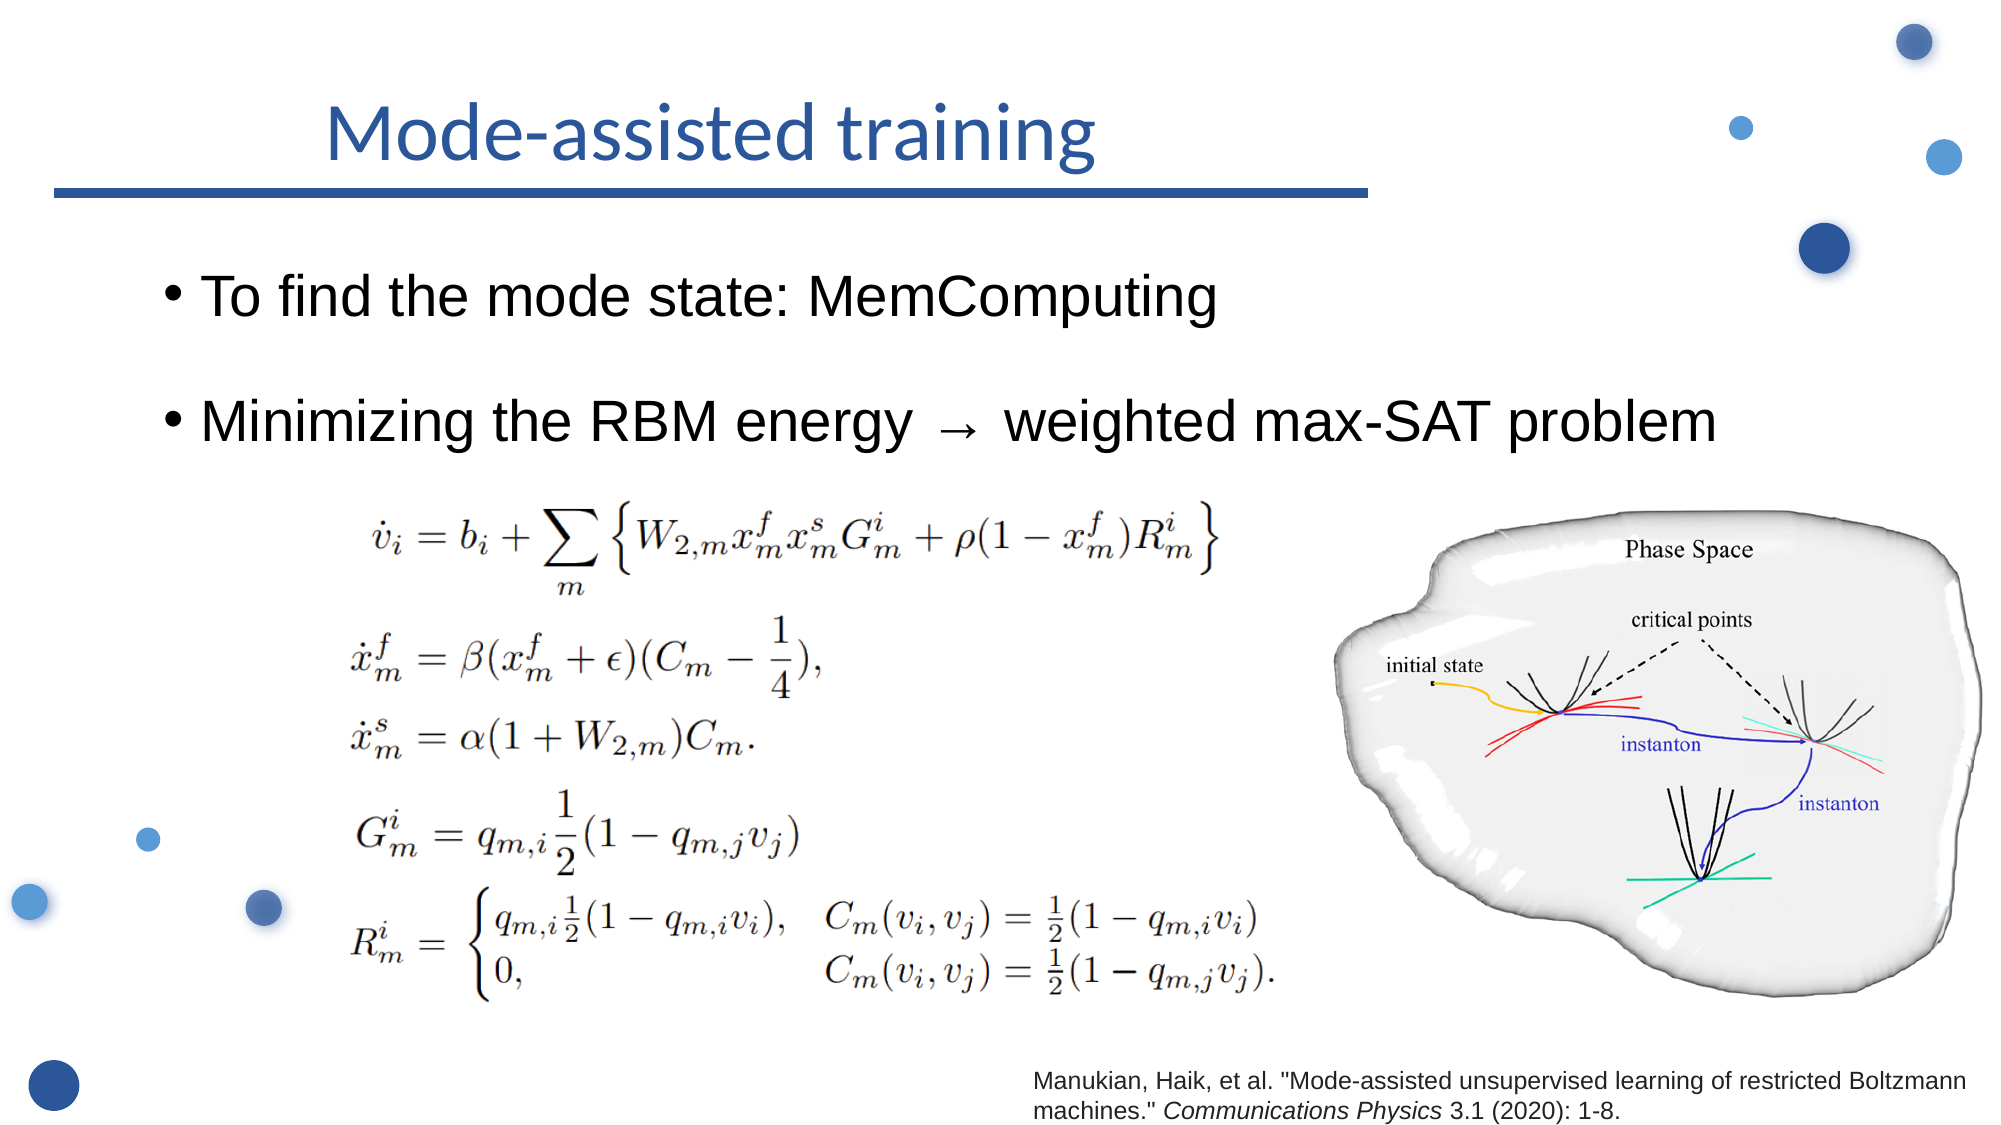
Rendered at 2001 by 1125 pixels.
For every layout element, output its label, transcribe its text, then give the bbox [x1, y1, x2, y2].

picture [328, 488, 1282, 1013]
text_box [27, 1059, 81, 1112]
text_box Mode-assisted training [53, 69, 1369, 185]
text_box [1727, 114, 1755, 142]
text_box [135, 826, 162, 853]
picture [1329, 496, 1989, 1008]
text_box Manukian, Haik, et al. "Mode-assisted unsupervised learning of restricted Boltzmann machines." Communications Physics 3.1 (2020): 1-8. [1018, 1057, 2000, 1125]
text_box [244, 888, 283, 928]
text_box [1924, 138, 1964, 177]
text_box [1895, 22, 1934, 62]
text_box [10, 882, 49, 922]
list To find the mode state: MemComputing Minimizing the RBM energy → weighted max-SAT problem [148, 215, 1874, 815]
